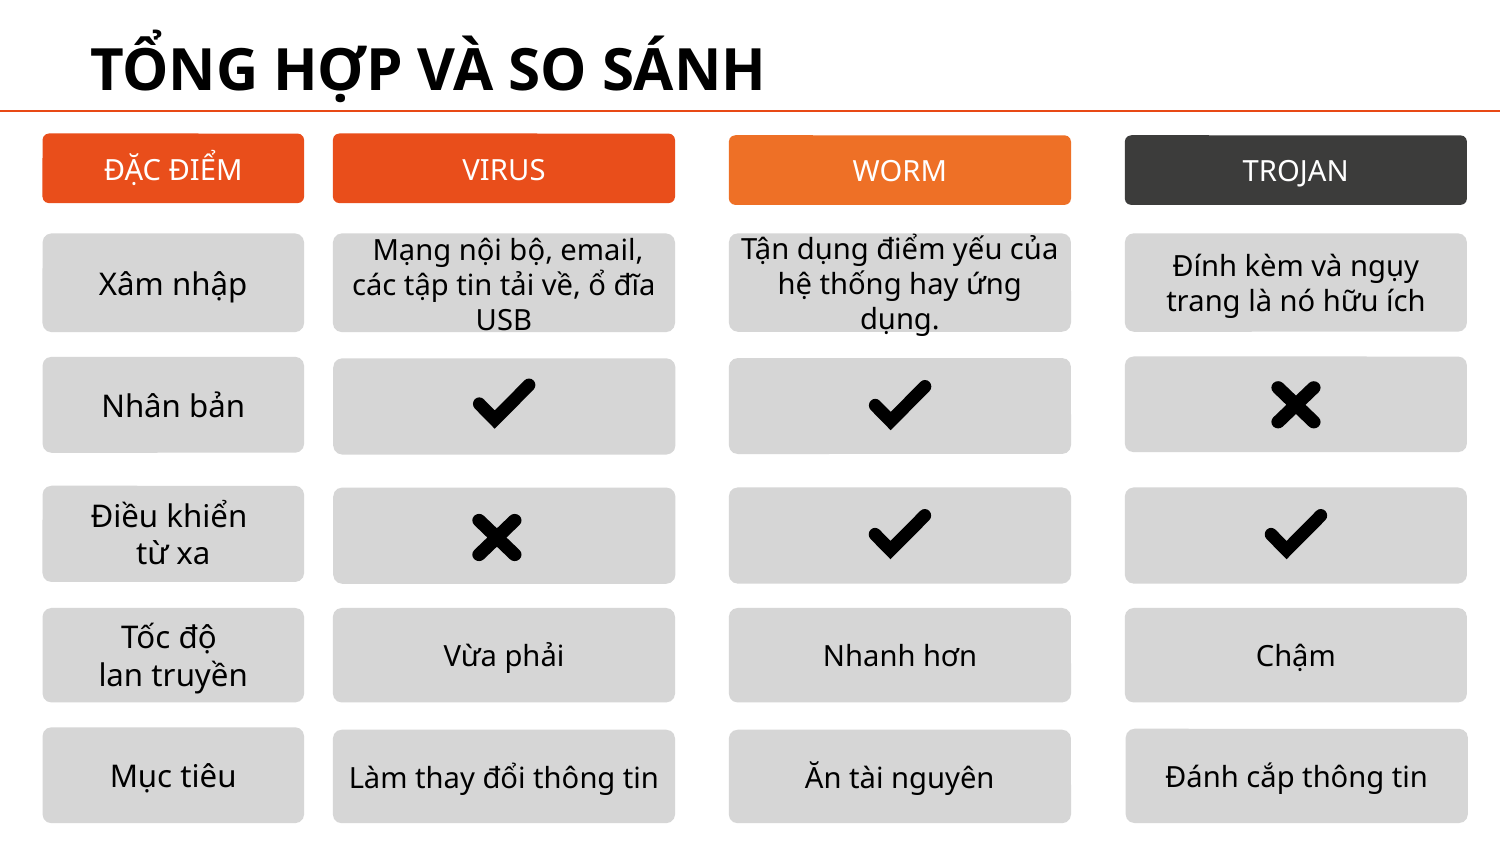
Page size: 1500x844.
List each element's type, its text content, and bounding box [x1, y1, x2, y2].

text_box Mục tiêu [42, 727, 305, 824]
text_box Vừa phải [332, 607, 676, 703]
text_box Tận dụng điểm yếu của hệ thống hay ứng dụng. [728, 233, 1072, 332]
text_box [1124, 356, 1467, 453]
text_box [1264, 509, 1328, 560]
text_box ĐẶC ĐIỂM [42, 133, 305, 204]
text_box [728, 487, 1072, 584]
text_box [333, 487, 676, 584]
text_box WORM [728, 135, 1072, 205]
text_box [1271, 381, 1321, 429]
text_box [333, 358, 676, 455]
text_box Làm thay đổi thông tin [332, 729, 676, 824]
title TỔNG HỢP VÀ SO SÁNH [75, 16, 1425, 110]
text_box Tốc độ lan truyền [42, 607, 305, 703]
text_box Mạng nội bộ, email, các tập tin tải về, ổ đĩa USB [332, 233, 676, 333]
text_box [728, 358, 1072, 455]
text_box [472, 513, 522, 562]
text_box Xâm nhập [42, 233, 305, 333]
text_box [868, 509, 932, 560]
text_box TROJAN [1124, 135, 1467, 205]
text_box Đánh cắp thông tin [1125, 728, 1468, 824]
text_box Chậm [1124, 607, 1467, 703]
text_box Ăn tài nguyên [728, 729, 1072, 824]
text_box Đính kèm và ngụy trang là nó hữu ích [1124, 233, 1467, 332]
text_box Nhanh hơn [728, 607, 1072, 703]
text_box Điều khiển từ xa [42, 485, 305, 582]
text_box [868, 379, 932, 431]
text_box [472, 378, 536, 429]
text_box [1124, 487, 1467, 584]
text_box VIRUS [332, 133, 676, 204]
text_box Nhân bản [42, 356, 305, 453]
